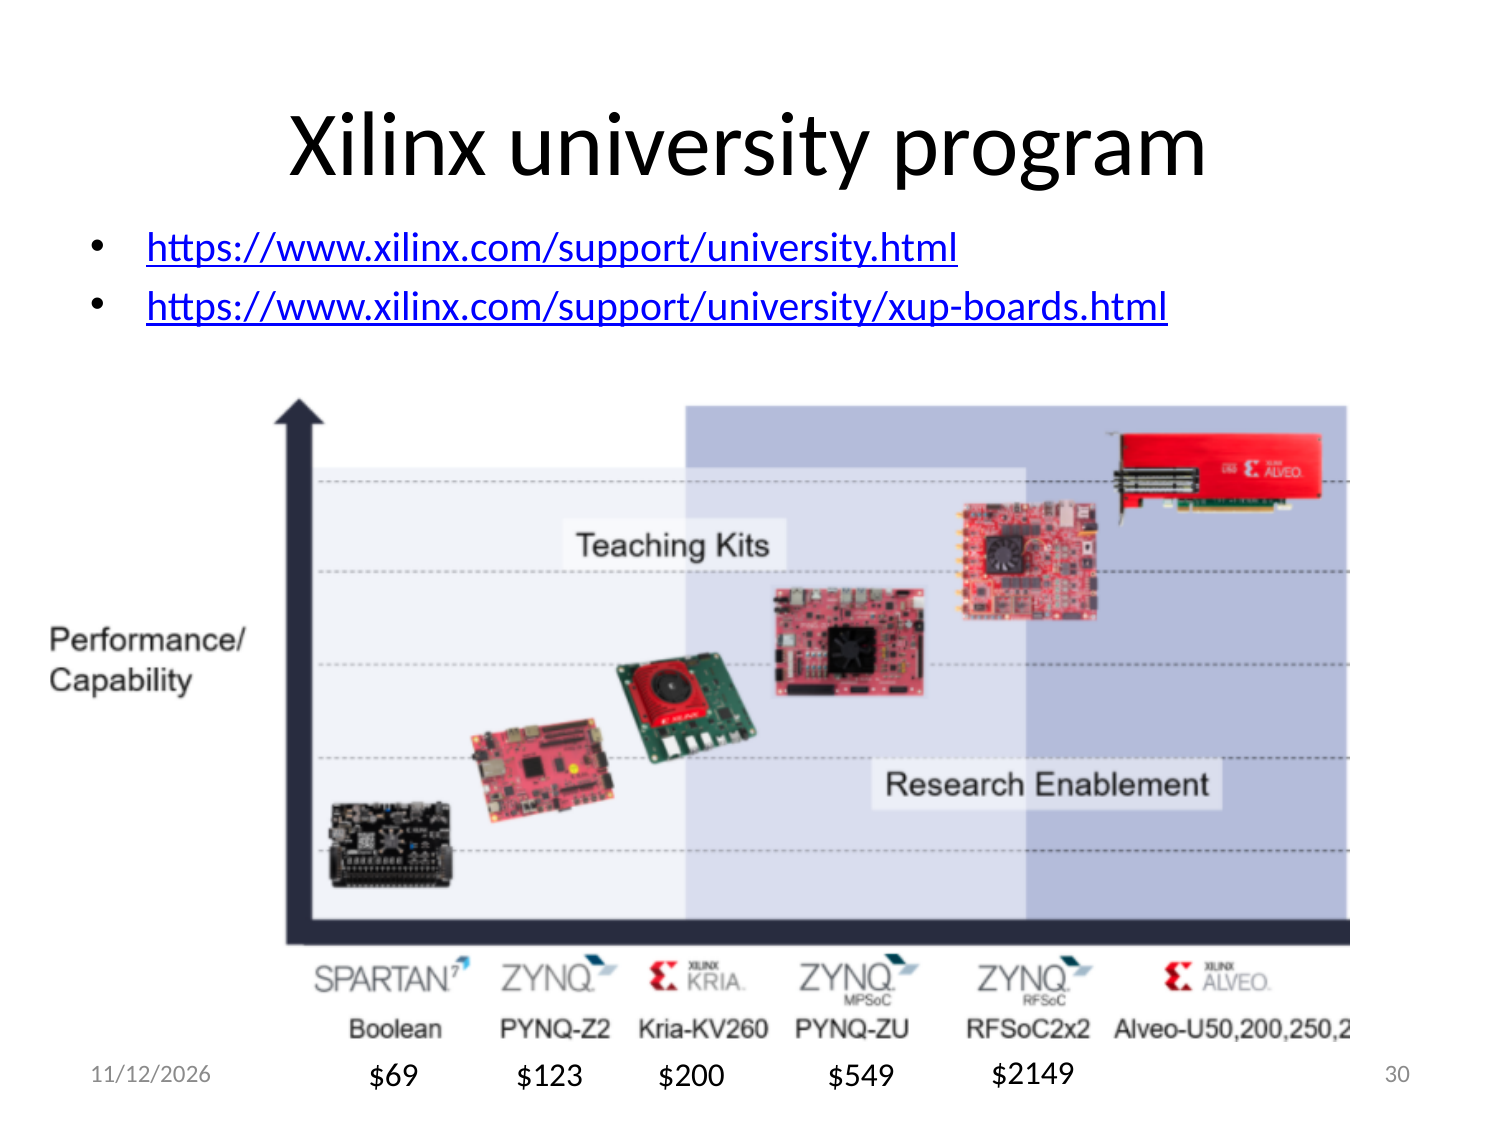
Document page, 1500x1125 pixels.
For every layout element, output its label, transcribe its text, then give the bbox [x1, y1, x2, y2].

slide_number 30 [1074, 1042, 1425, 1103]
text_box $69 $123 $200 [425, 1050, 741, 1101]
list https://www.xilinx.com/support/university.html https://www.xilinx.com/support/university/xup-boards.html [75, 212, 1425, 1013]
text_box $549 [812, 1050, 910, 1101]
title Xilinx university program [75, 45, 1425, 212]
picture [49, 388, 1351, 1042]
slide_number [75, 1050, 425, 1103]
text_box $2149 [976, 1050, 1090, 1099]
